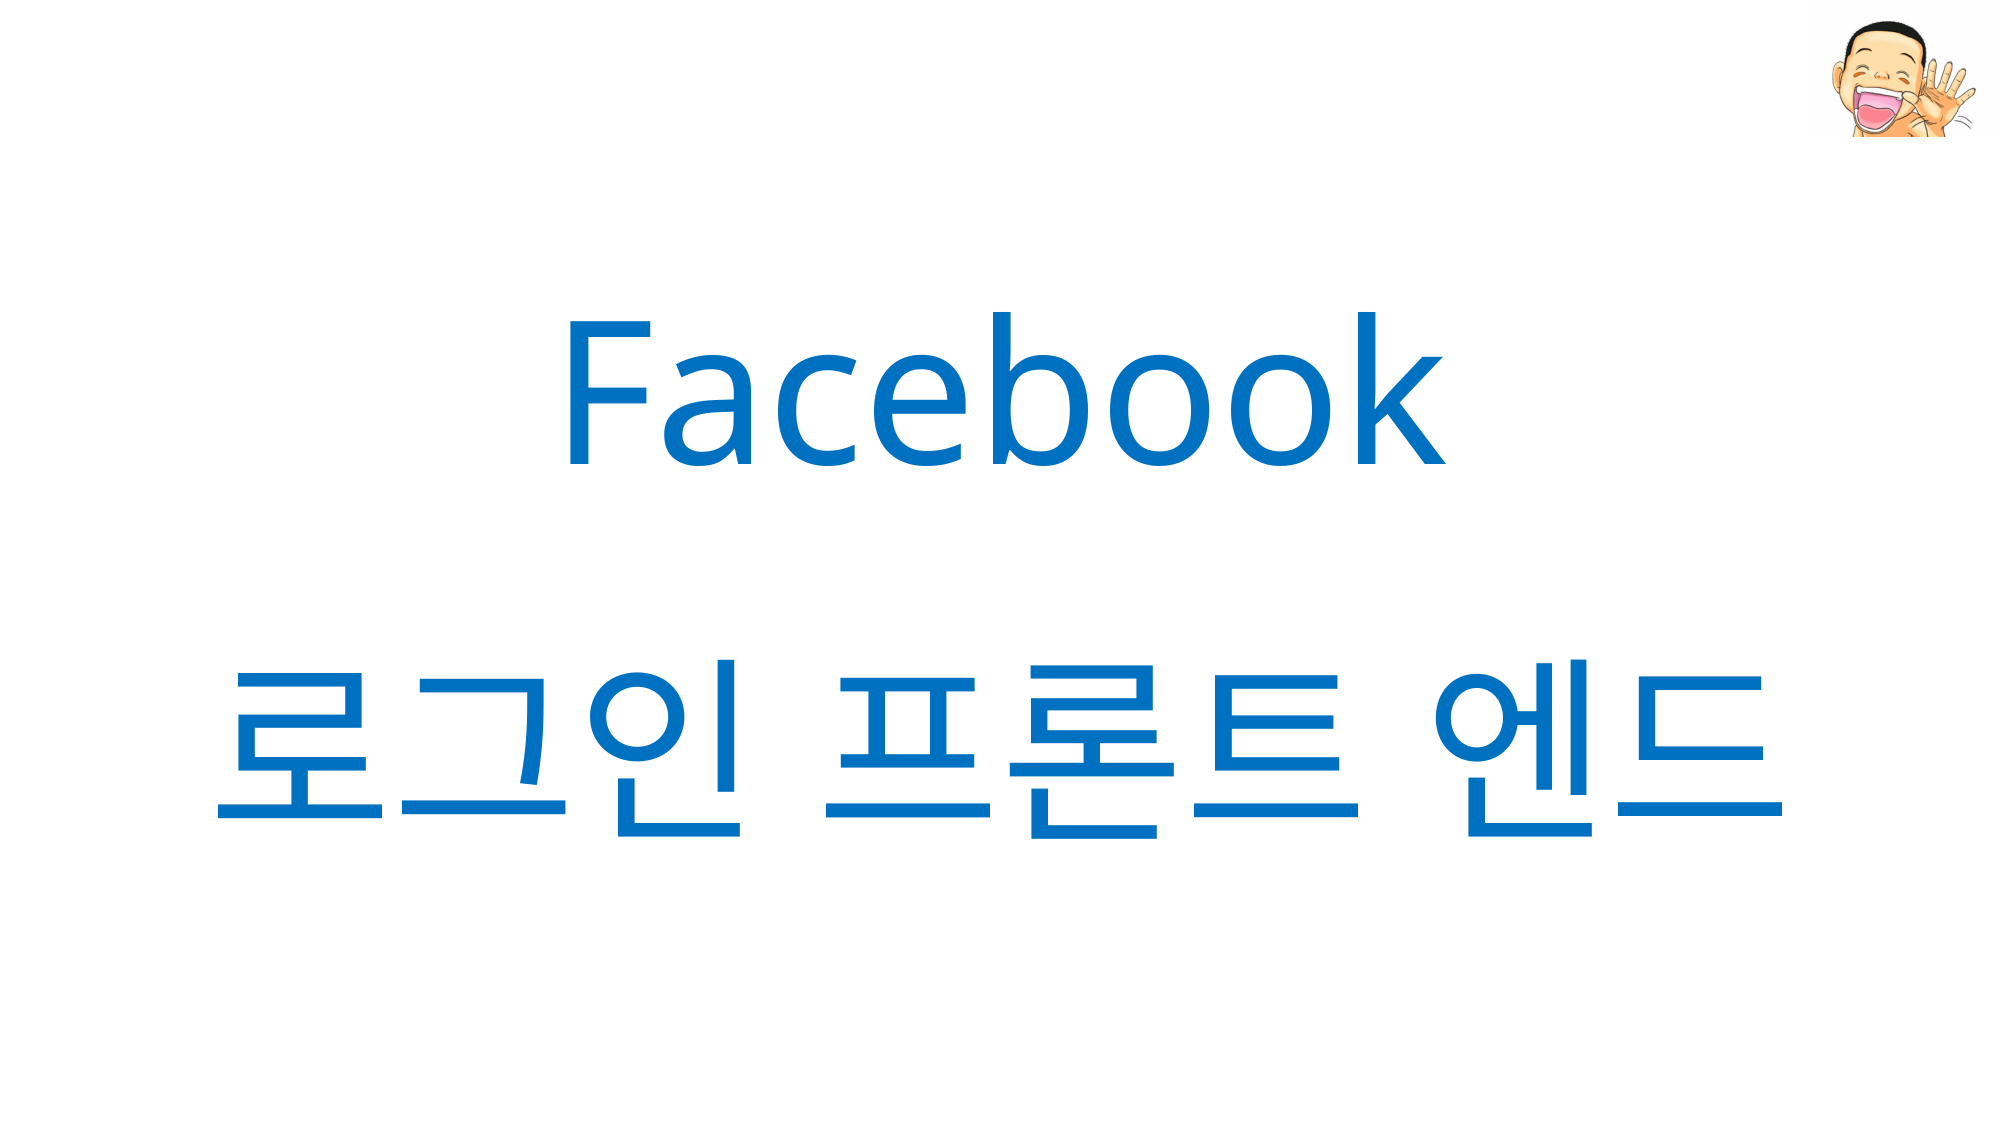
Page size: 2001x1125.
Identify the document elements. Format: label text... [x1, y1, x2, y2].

picture [1808, 0, 2000, 137]
text_box Facebook 로그인 프론트 엔드 [0, 137, 2000, 873]
